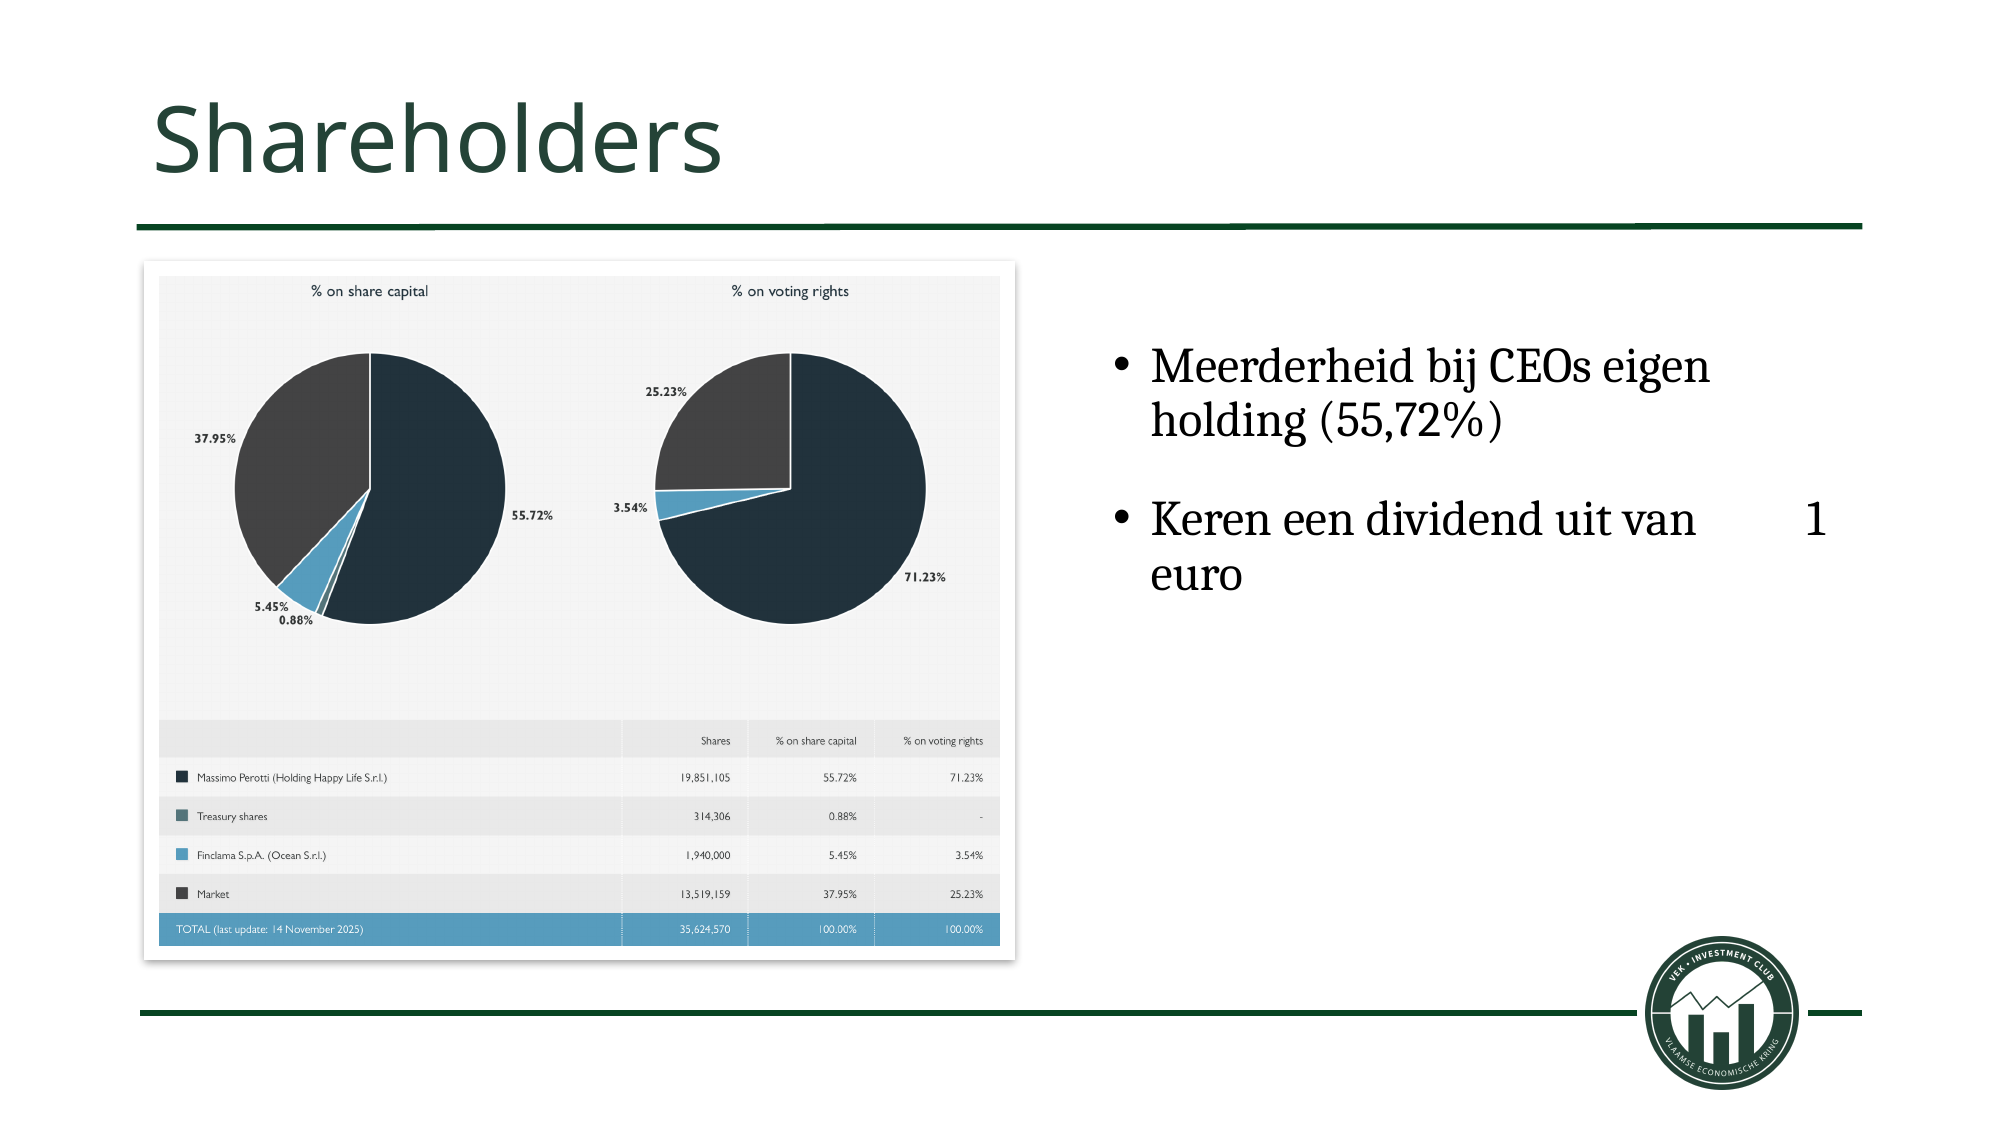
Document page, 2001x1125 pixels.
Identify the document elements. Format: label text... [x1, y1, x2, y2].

picture [158, 275, 1001, 947]
picture [1645, 936, 1799, 1090]
title Shareholders [137, 59, 1863, 226]
list Meerderheid bij CEOs eigen holding (55,72%) Keren een dividend uit van 1 euro [1098, 331, 1863, 611]
